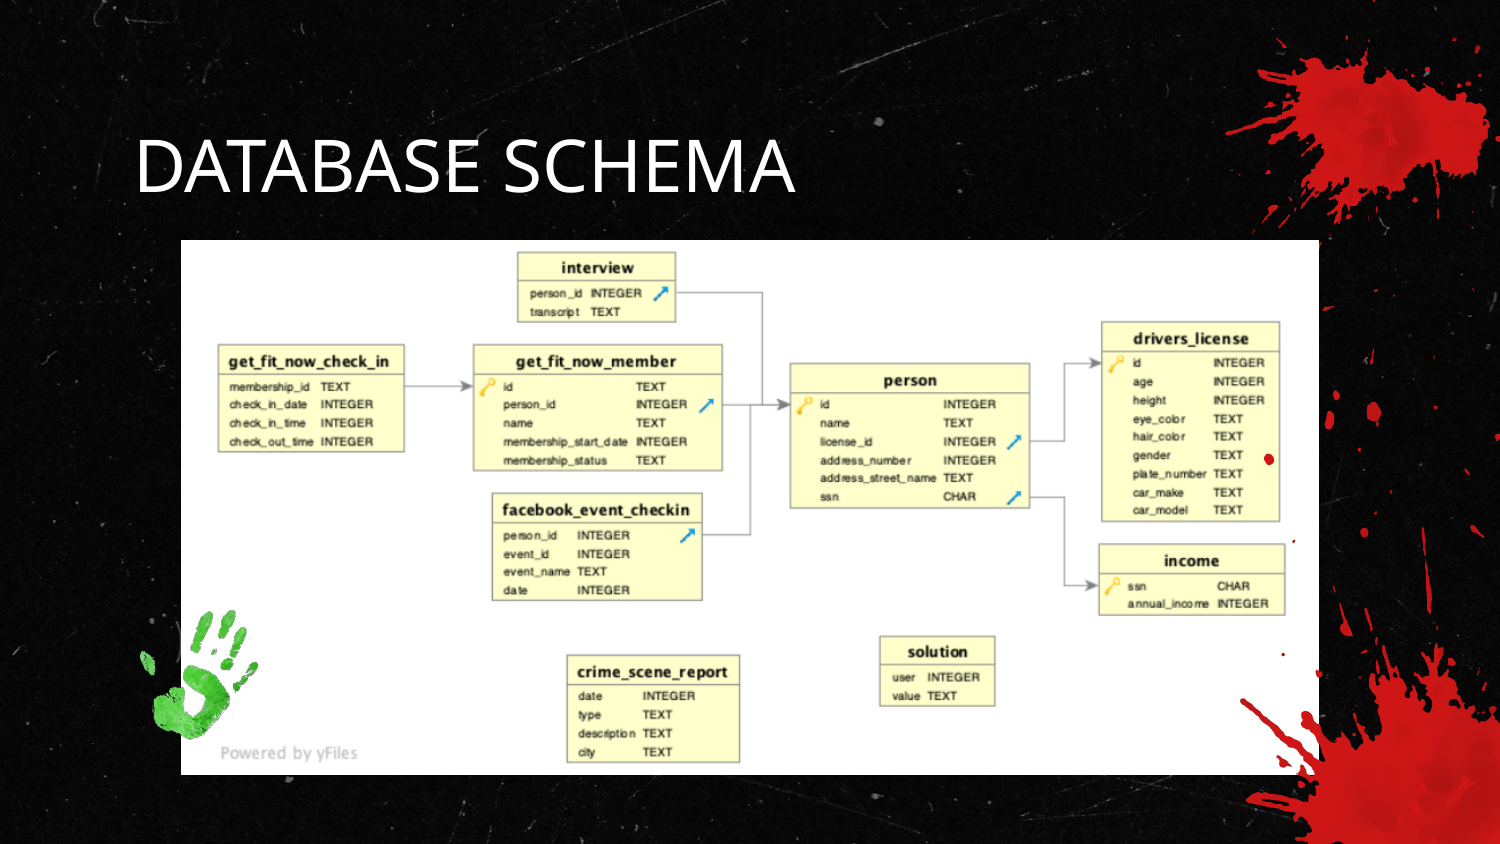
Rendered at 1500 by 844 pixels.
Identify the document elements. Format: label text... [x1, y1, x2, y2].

title DATABASE SCHEMA [118, 104, 1076, 199]
picture [0, 0, 1500, 844]
